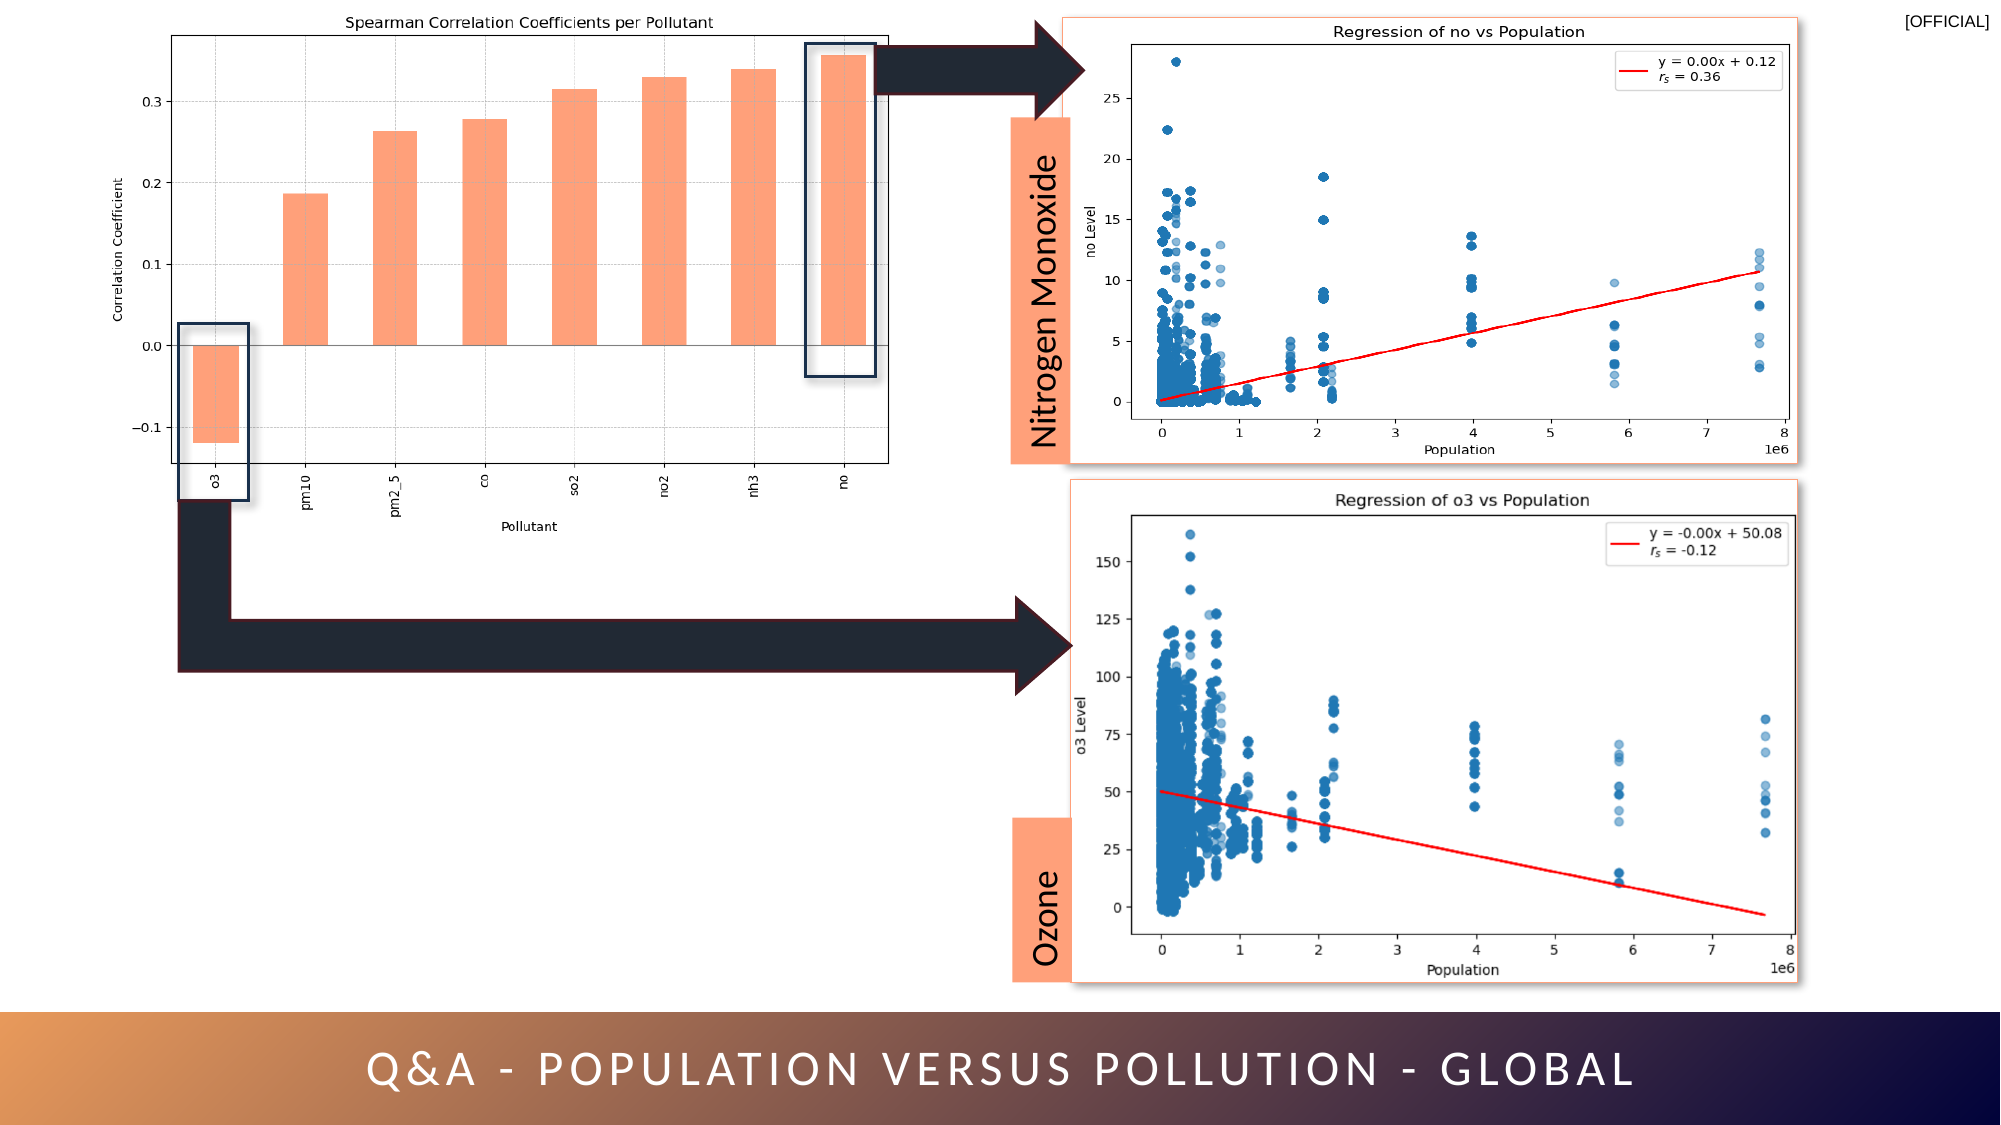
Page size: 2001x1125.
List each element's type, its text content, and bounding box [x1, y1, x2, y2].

text_box [897, 45, 1010, 96]
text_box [1010, 16, 1799, 466]
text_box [1011, 478, 1799, 983]
text_box [177, 543, 1011, 673]
subtitle Q&A - Population versus Pollution - Global [0, 1012, 2000, 1125]
picture [102, 7, 897, 543]
